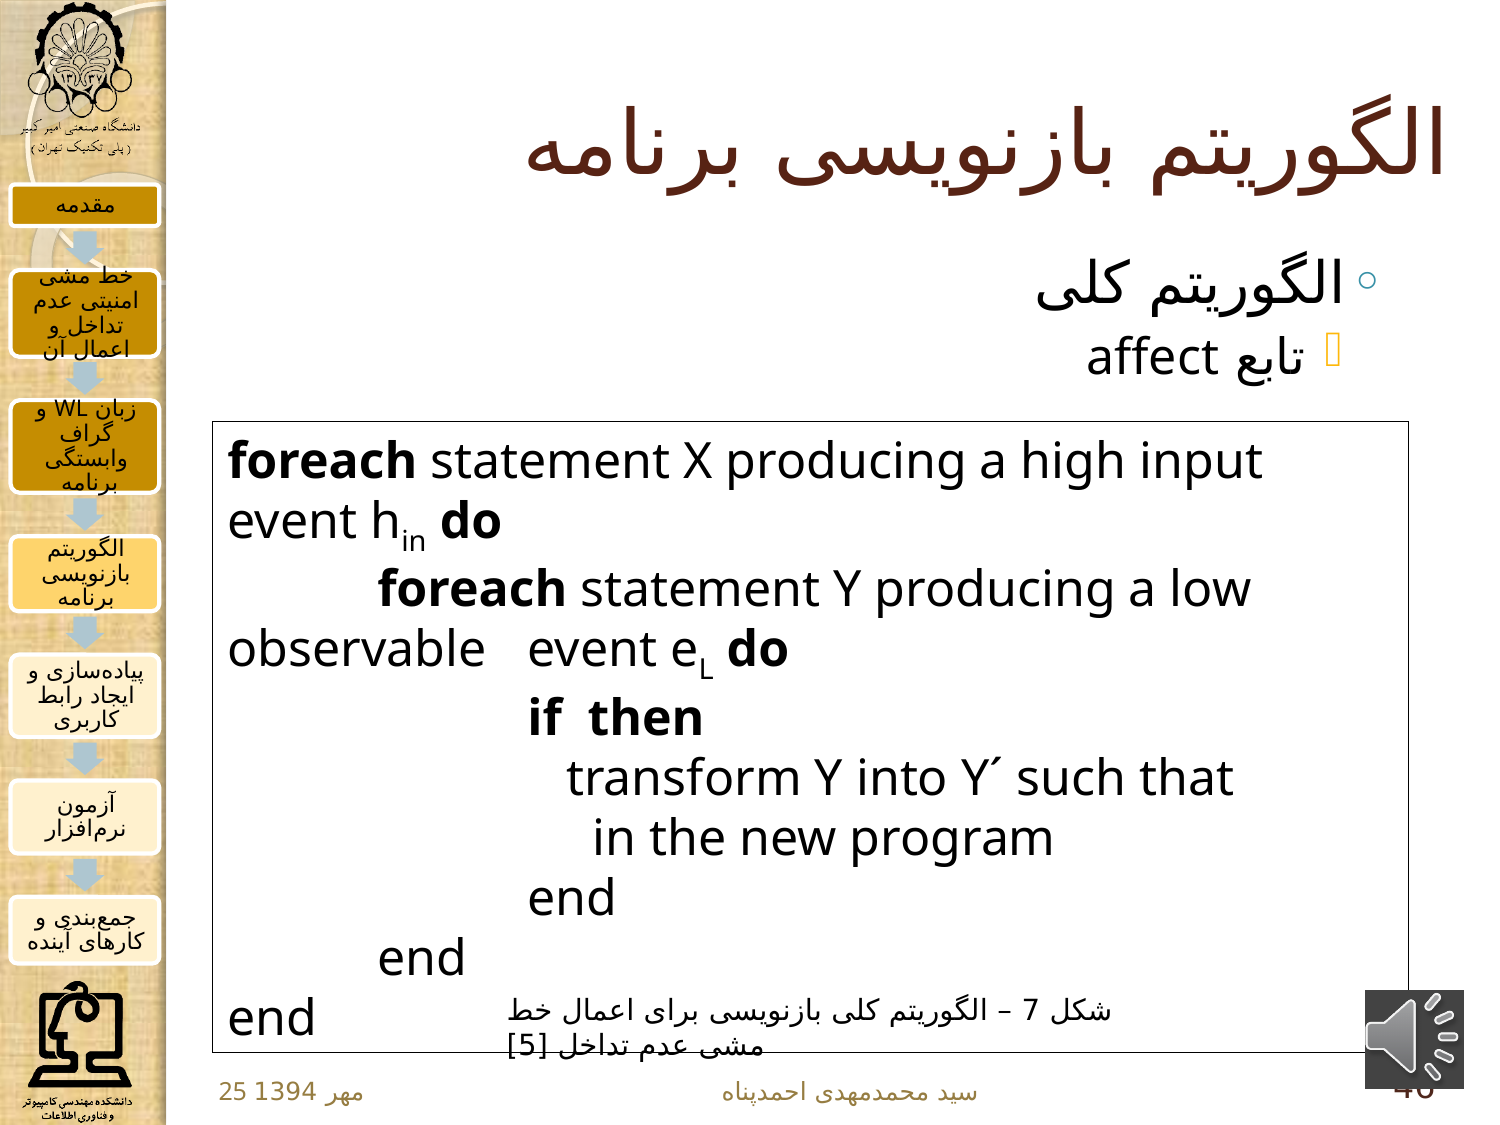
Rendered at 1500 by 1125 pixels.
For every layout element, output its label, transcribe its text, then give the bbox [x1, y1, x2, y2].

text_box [10, 184, 160, 965]
footer سید محمدمهدی احمدپناه [612, 1069, 1088, 1113]
title الگوریتم بازنویسی برنامه [235, 45, 1466, 233]
slide_number 25 مهر 1394 [157, 1034, 467, 1113]
slide_number 15 از 46 [1340, 1034, 1488, 1113]
picture [1364, 989, 1465, 1090]
text_box شکل 7 – الگوریتم کلی بازنویسی برای اعمال خط مشی عدم تداخل [5] [491, 983, 1169, 1069]
picture [0, 0, 166, 1125]
list الگوریتم کلی تابع affect [194, 237, 1466, 1025]
